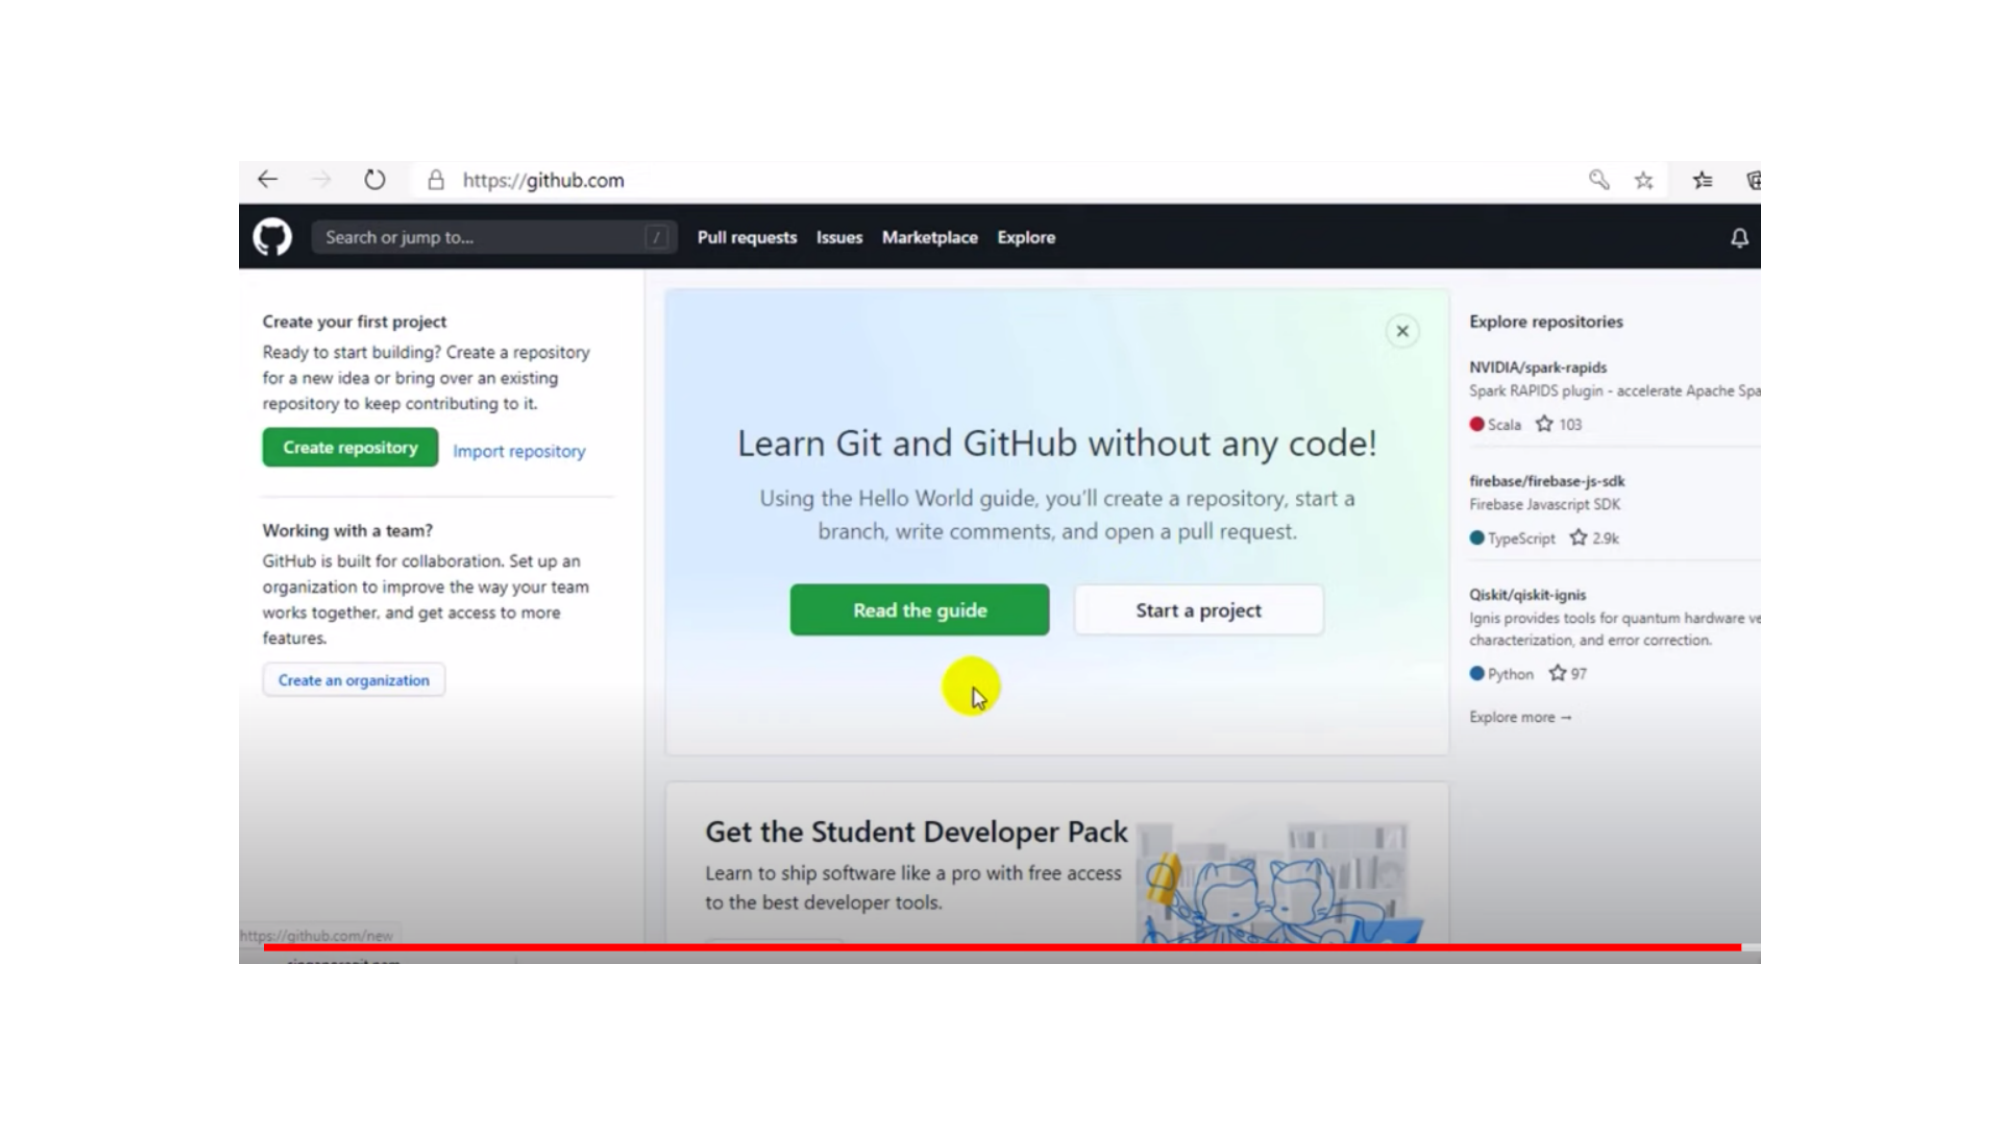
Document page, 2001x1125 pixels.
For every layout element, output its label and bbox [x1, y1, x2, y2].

picture [239, 161, 1761, 964]
